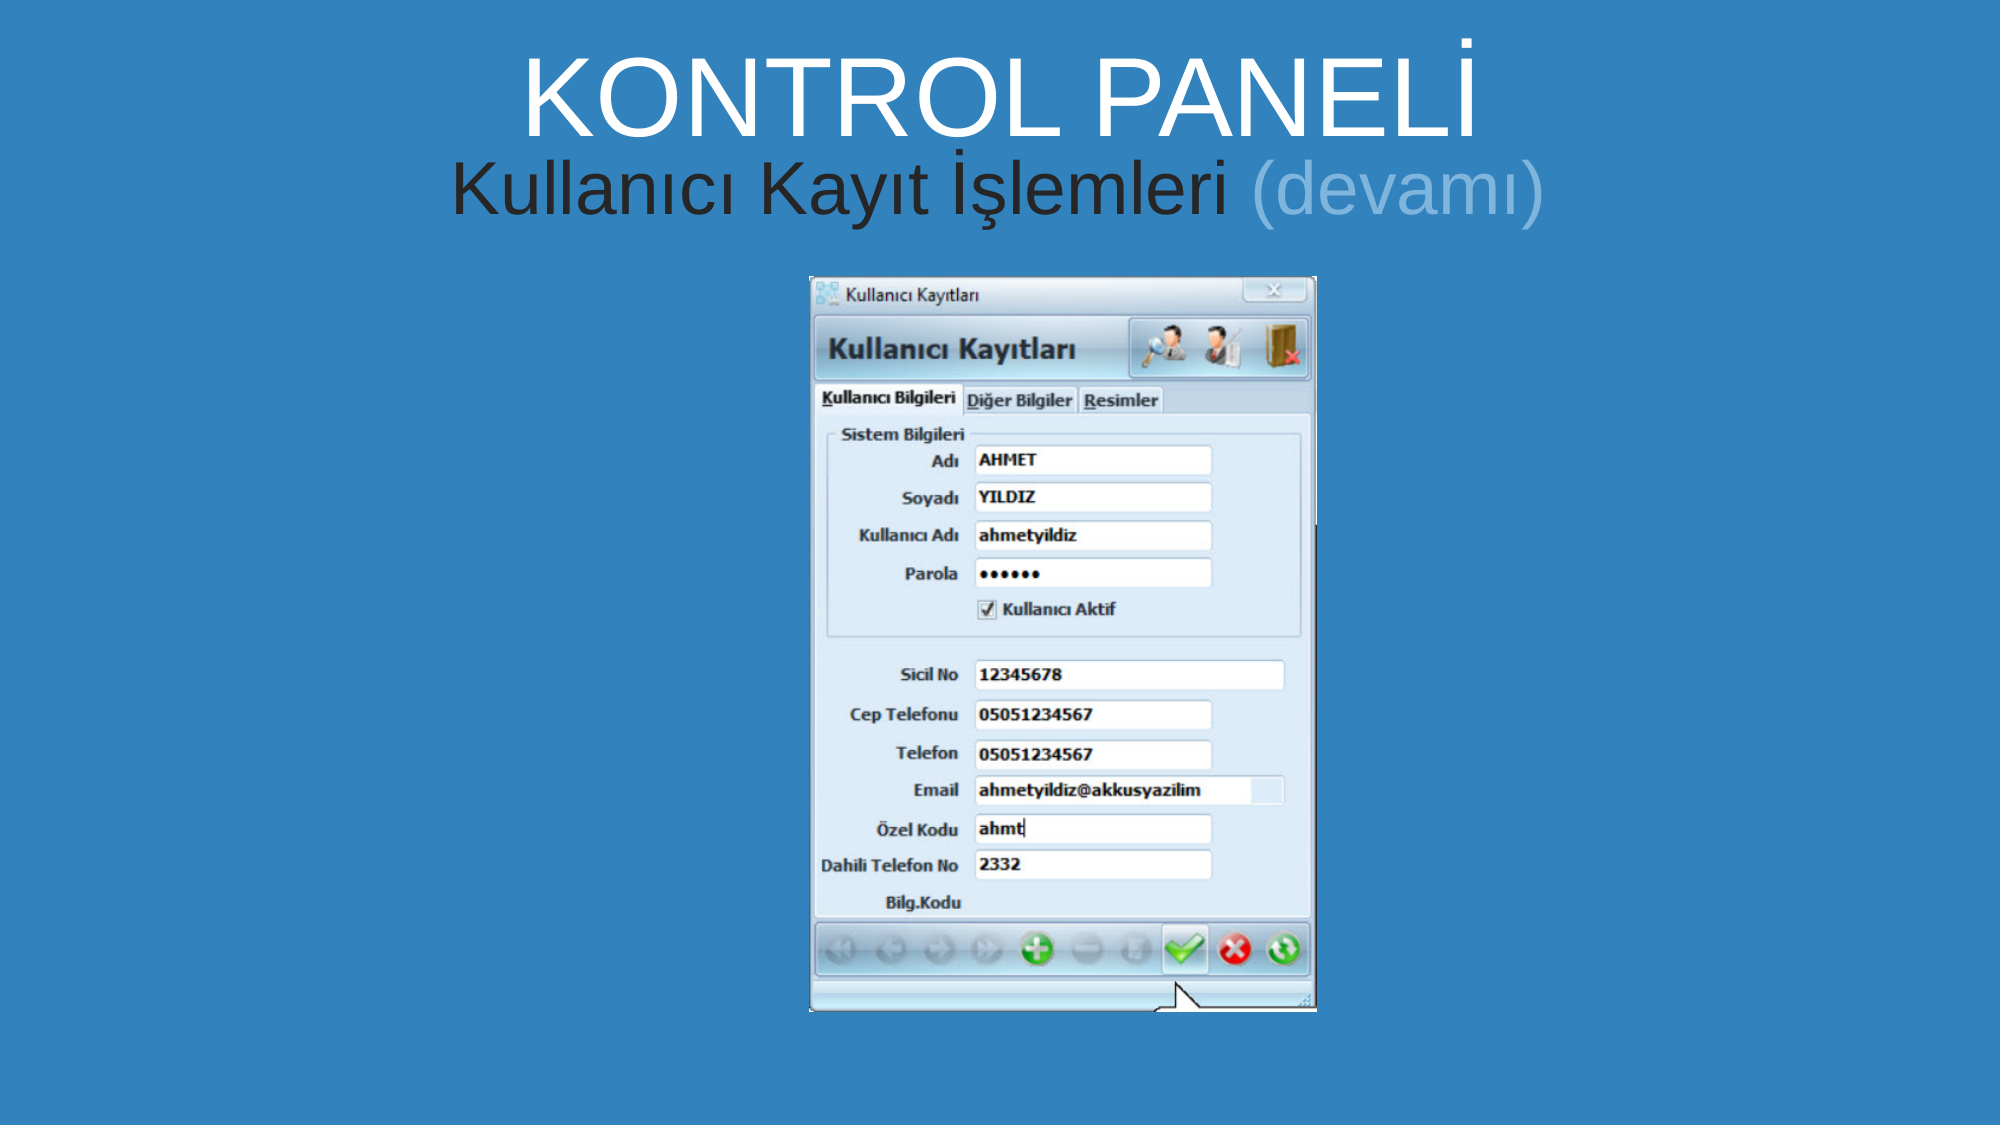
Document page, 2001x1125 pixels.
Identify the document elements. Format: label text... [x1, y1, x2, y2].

text_box Kullanıcı Kayıt İşlemleri (devamı) [49, 130, 1948, 250]
picture [809, 276, 1317, 1012]
list KONTROL PANELİ [53, 40, 1952, 160]
